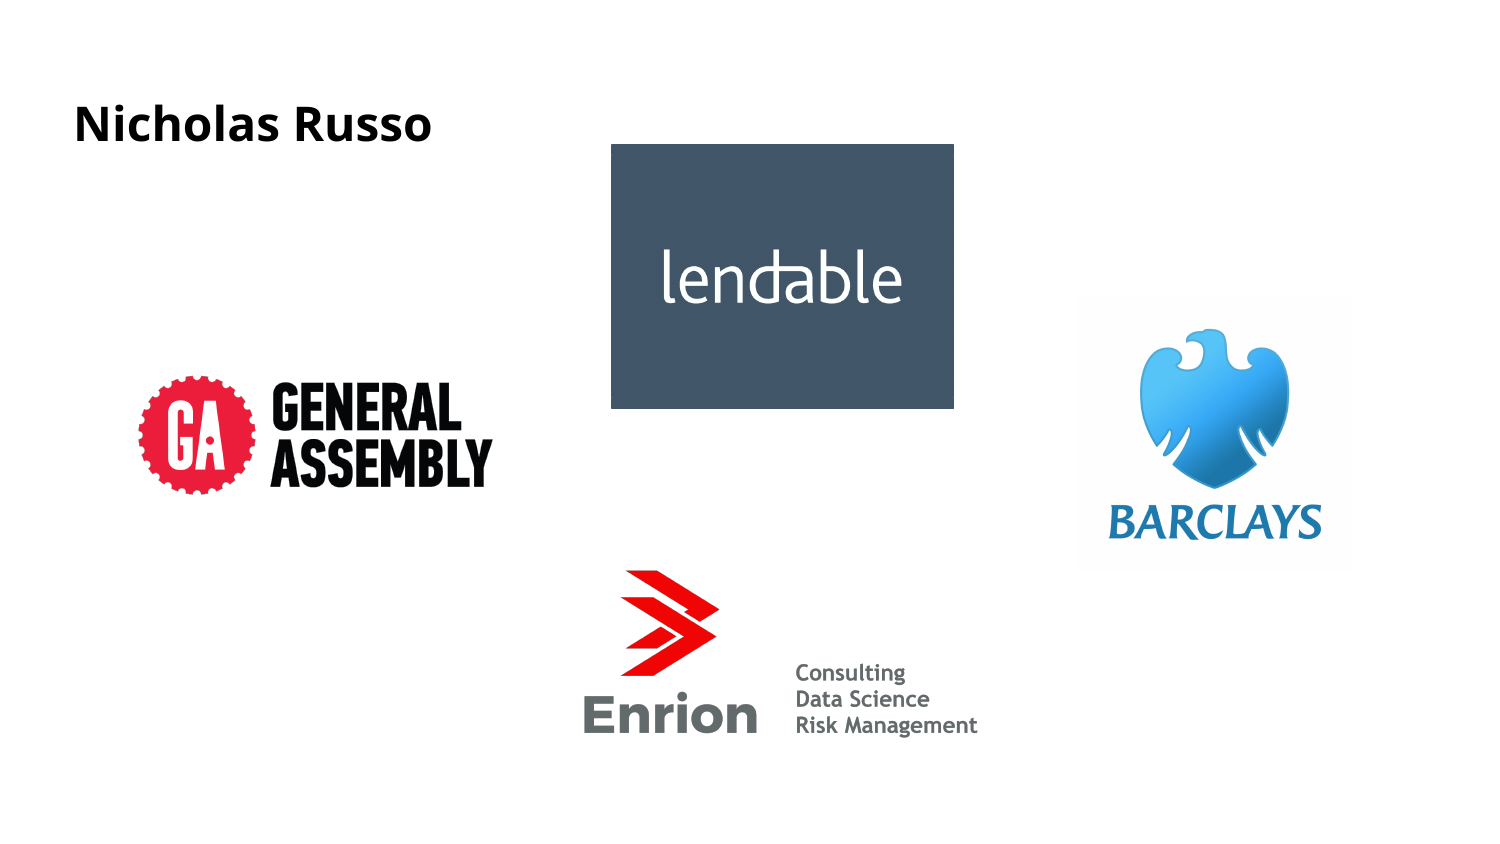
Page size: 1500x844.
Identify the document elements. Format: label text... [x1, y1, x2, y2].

picture [1077, 297, 1352, 572]
text_box Nicholas Russo [73, 85, 964, 135]
picture [580, 566, 985, 744]
picture [611, 144, 954, 409]
picture [133, 339, 498, 531]
